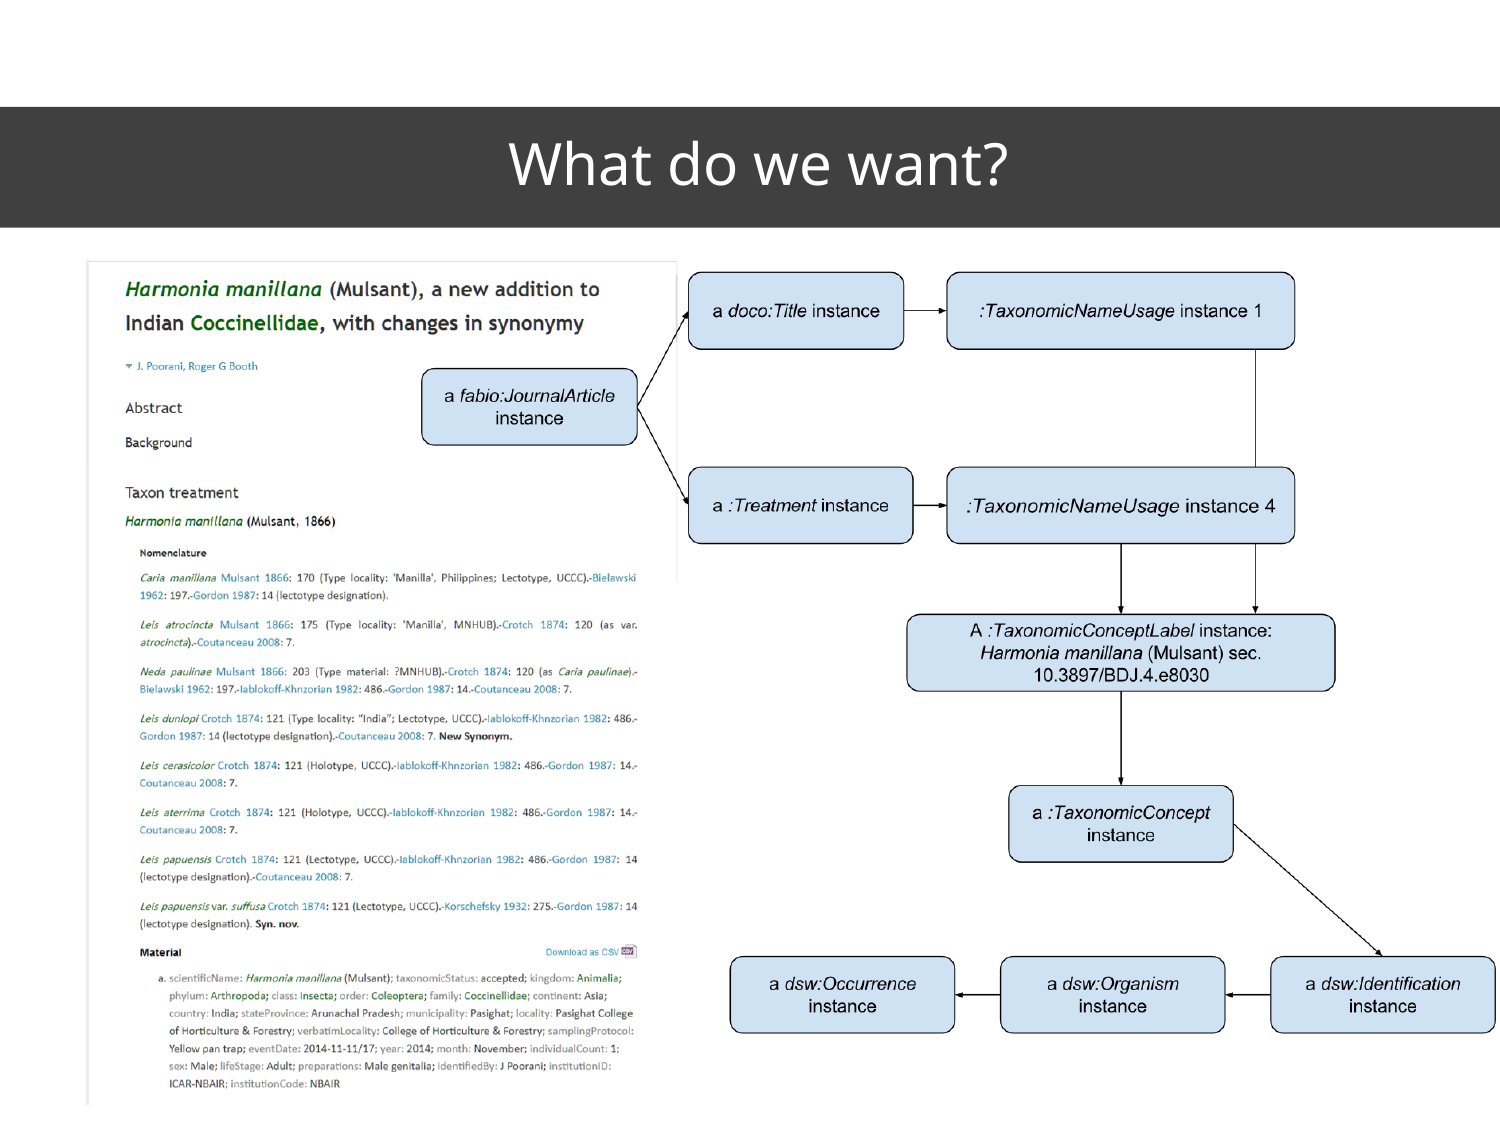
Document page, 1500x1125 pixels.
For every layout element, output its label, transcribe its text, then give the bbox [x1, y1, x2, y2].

text_box [0, 229, 1500, 1125]
text_box [0, 106, 1500, 229]
text_box [0, 0, 1500, 106]
picture [86, 260, 1500, 1125]
title What do we want? [68, 105, 1448, 228]
